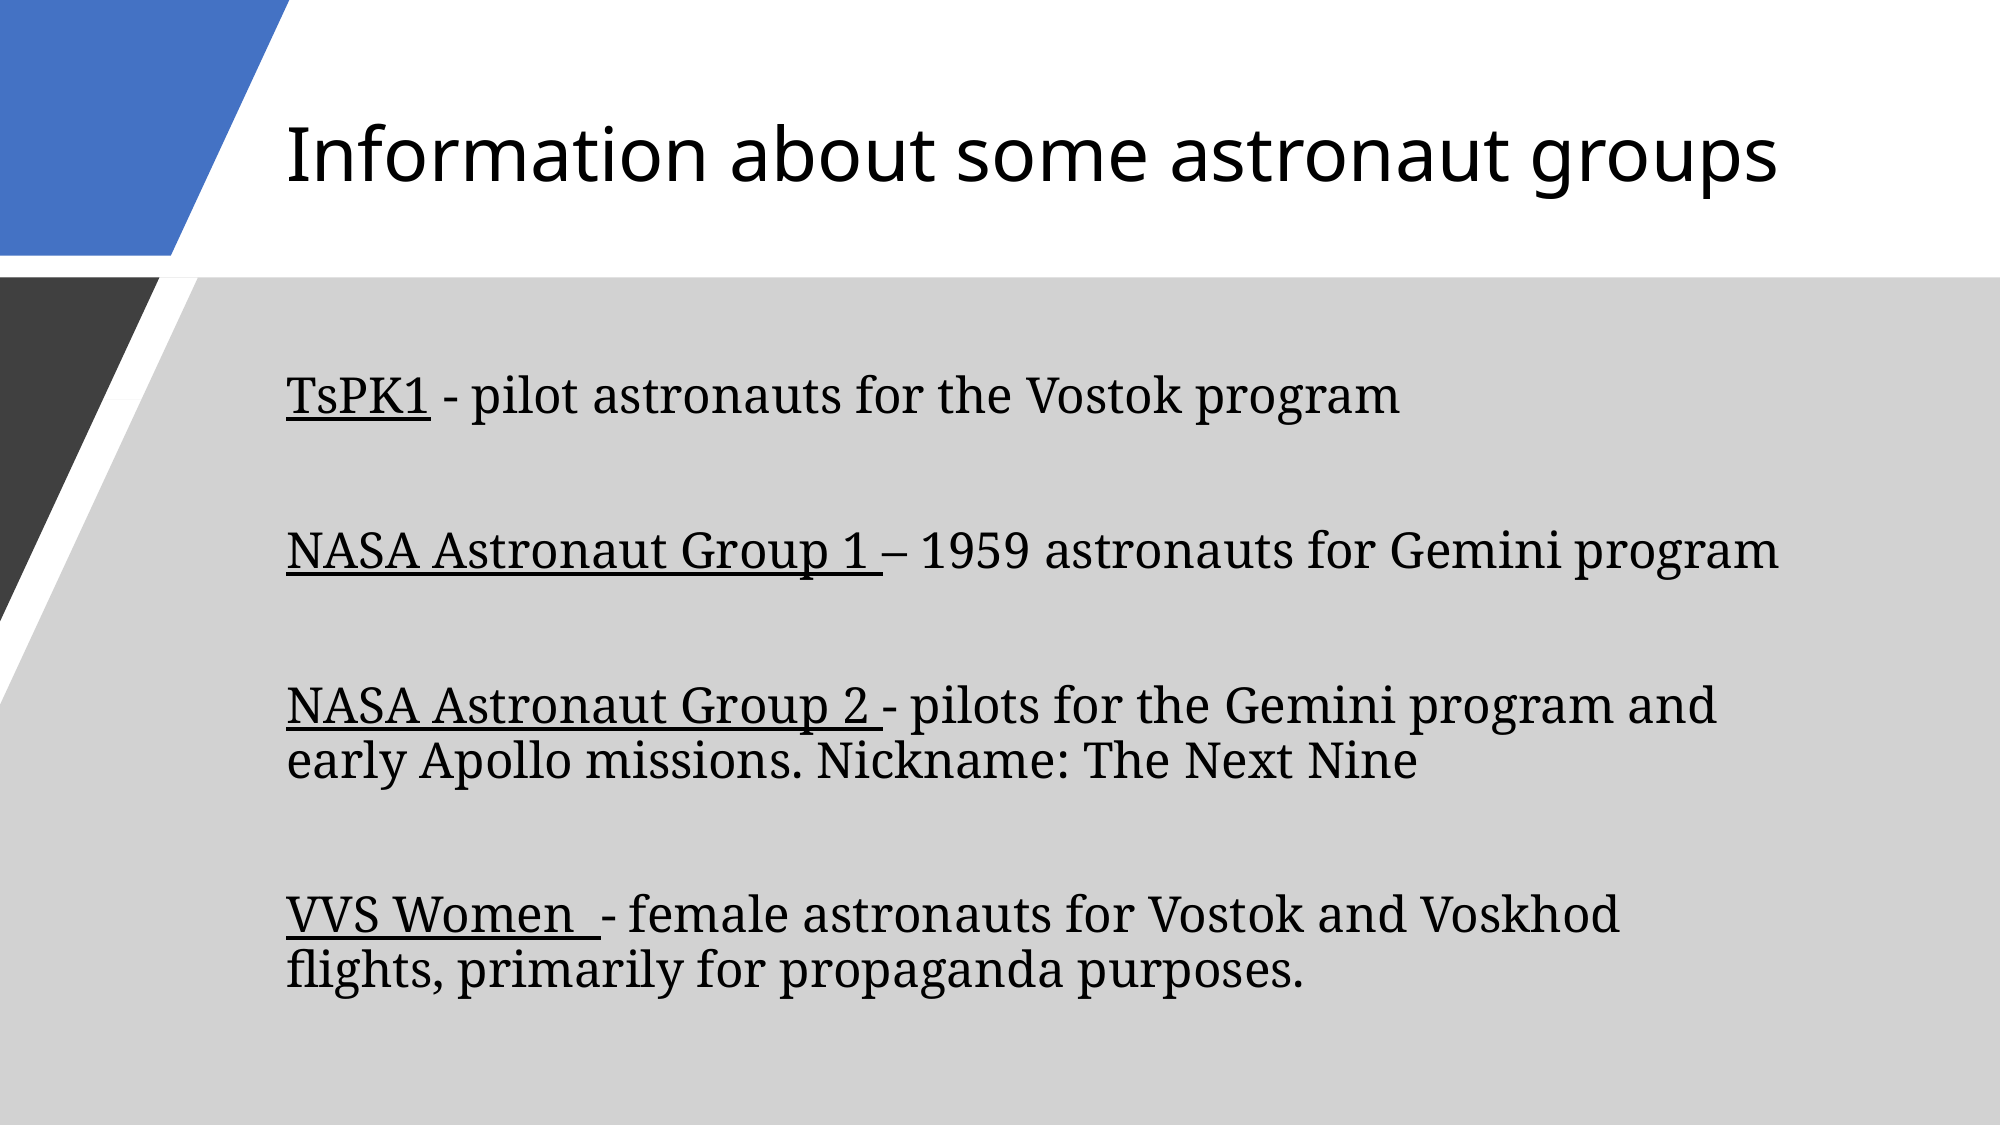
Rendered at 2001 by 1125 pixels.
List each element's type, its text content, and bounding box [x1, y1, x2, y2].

text_box [0, 276, 2000, 1125]
title Information about some astronaut groups [271, 60, 1966, 255]
list TsPK1 - pilot astronauts for the Vostok program NASA Astronaut Group 1 – 1959 astronauts for Gemini program NASA Astronaut Group 2 - pilots for the Gemini program and early Apollo missions. Nickname: The Next Nine VVS Women - female astronauts for Vostok and Voskhod flights, primarily for propaganda purposes. [271, 356, 1808, 1020]
text_box [0, 0, 291, 257]
text_box [0, 276, 162, 622]
